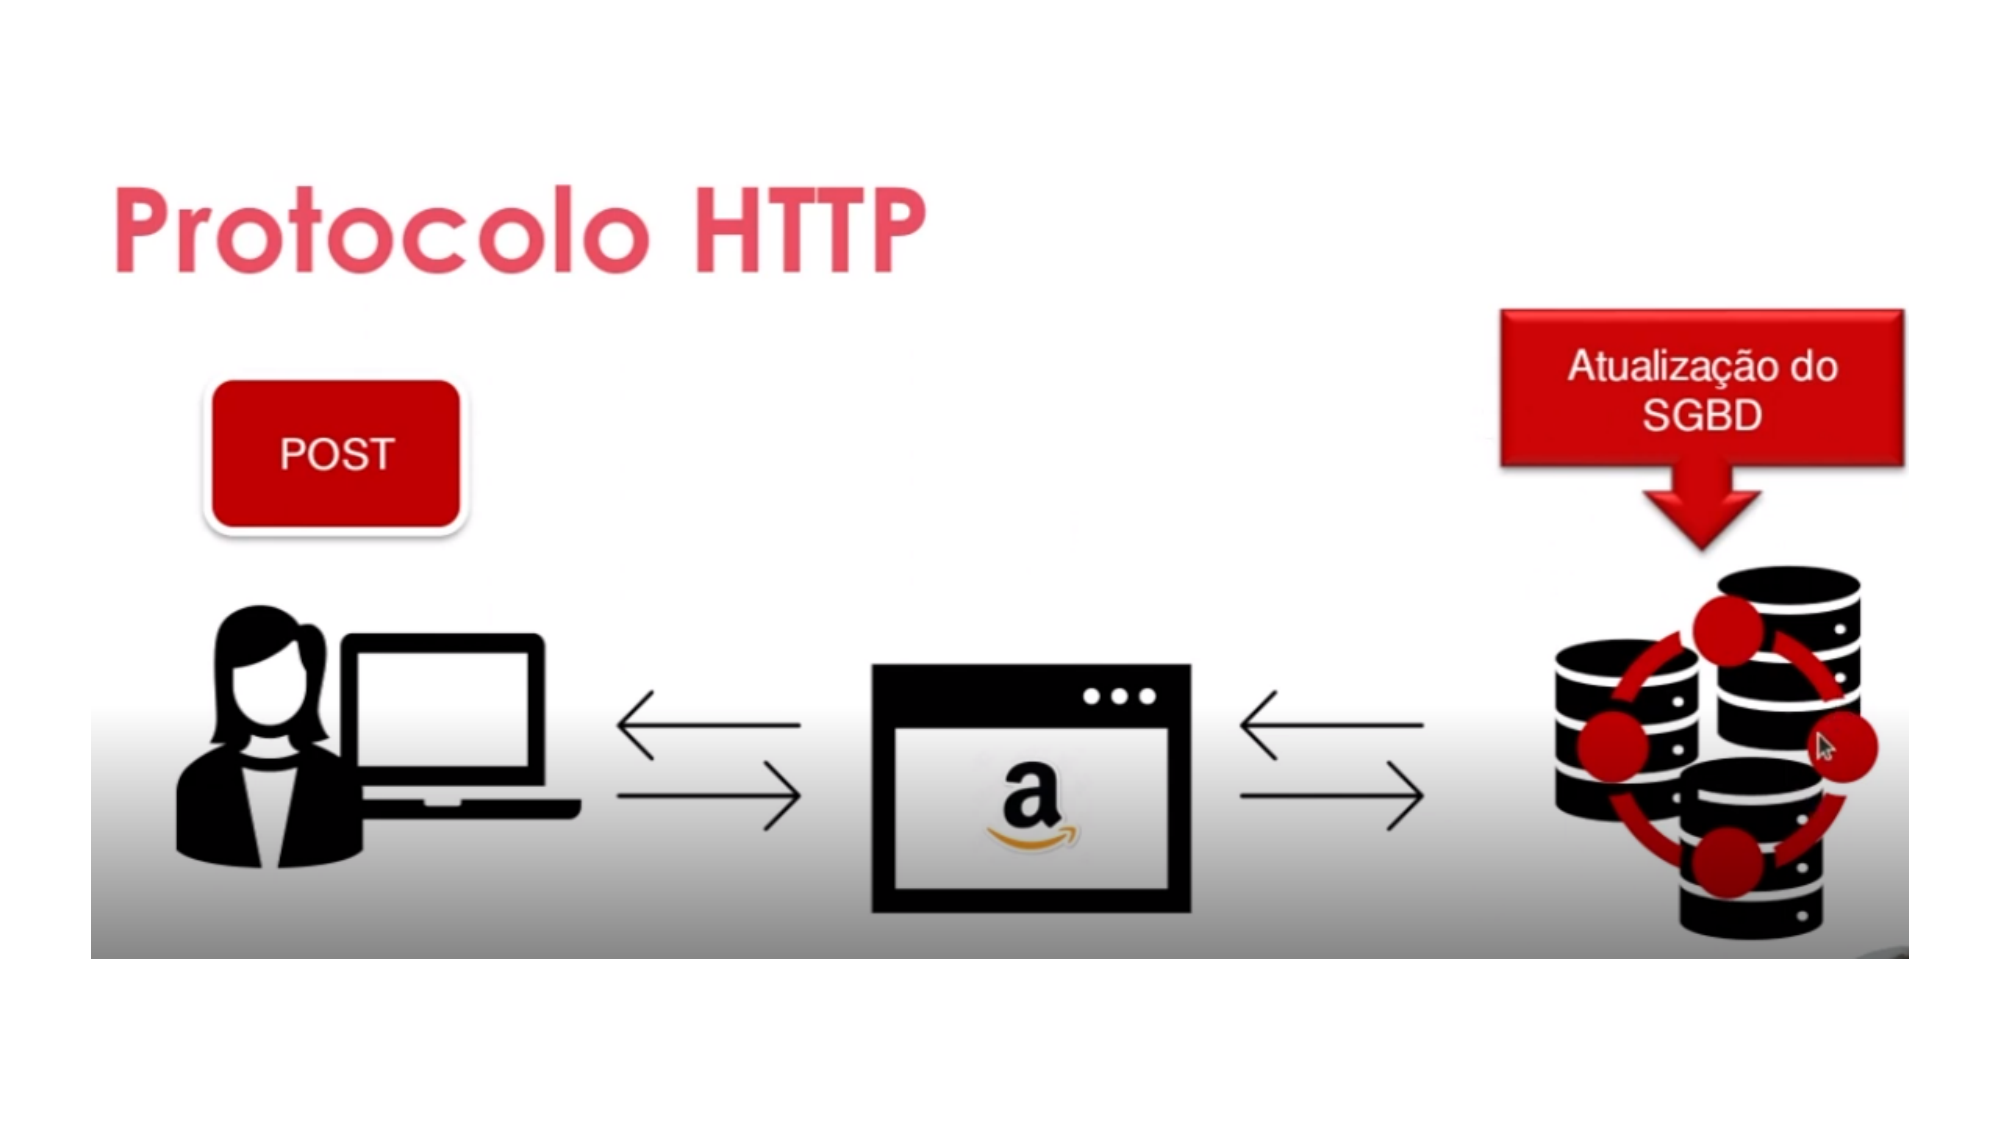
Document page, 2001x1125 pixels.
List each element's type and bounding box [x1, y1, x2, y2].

picture [91, 166, 1909, 959]
